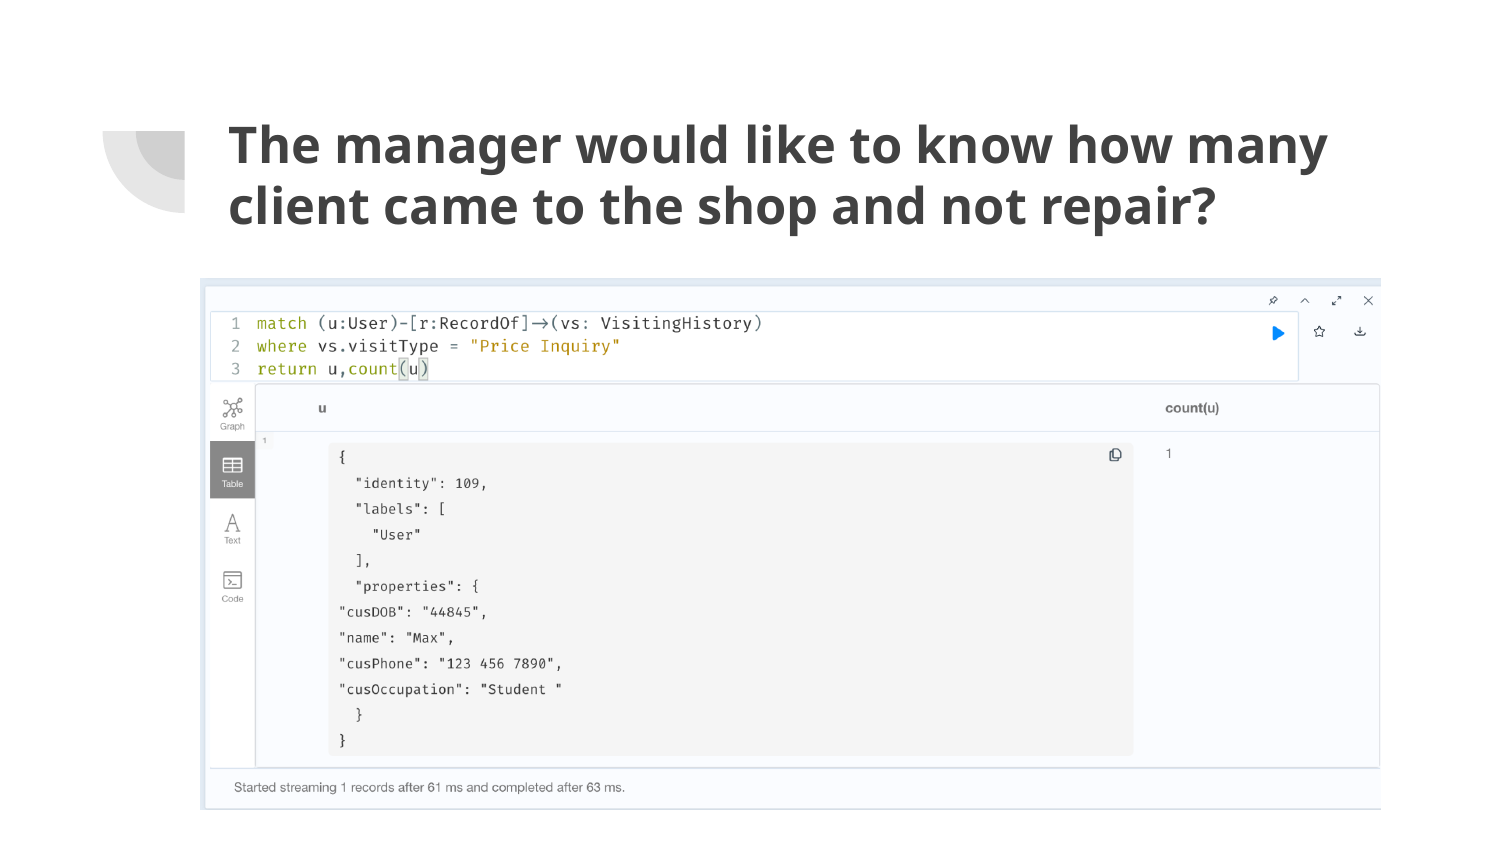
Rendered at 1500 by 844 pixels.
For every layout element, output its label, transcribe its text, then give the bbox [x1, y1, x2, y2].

title The manager would like to know how many client came to the shop and not repair? [213, 98, 1368, 263]
picture [200, 278, 1381, 811]
